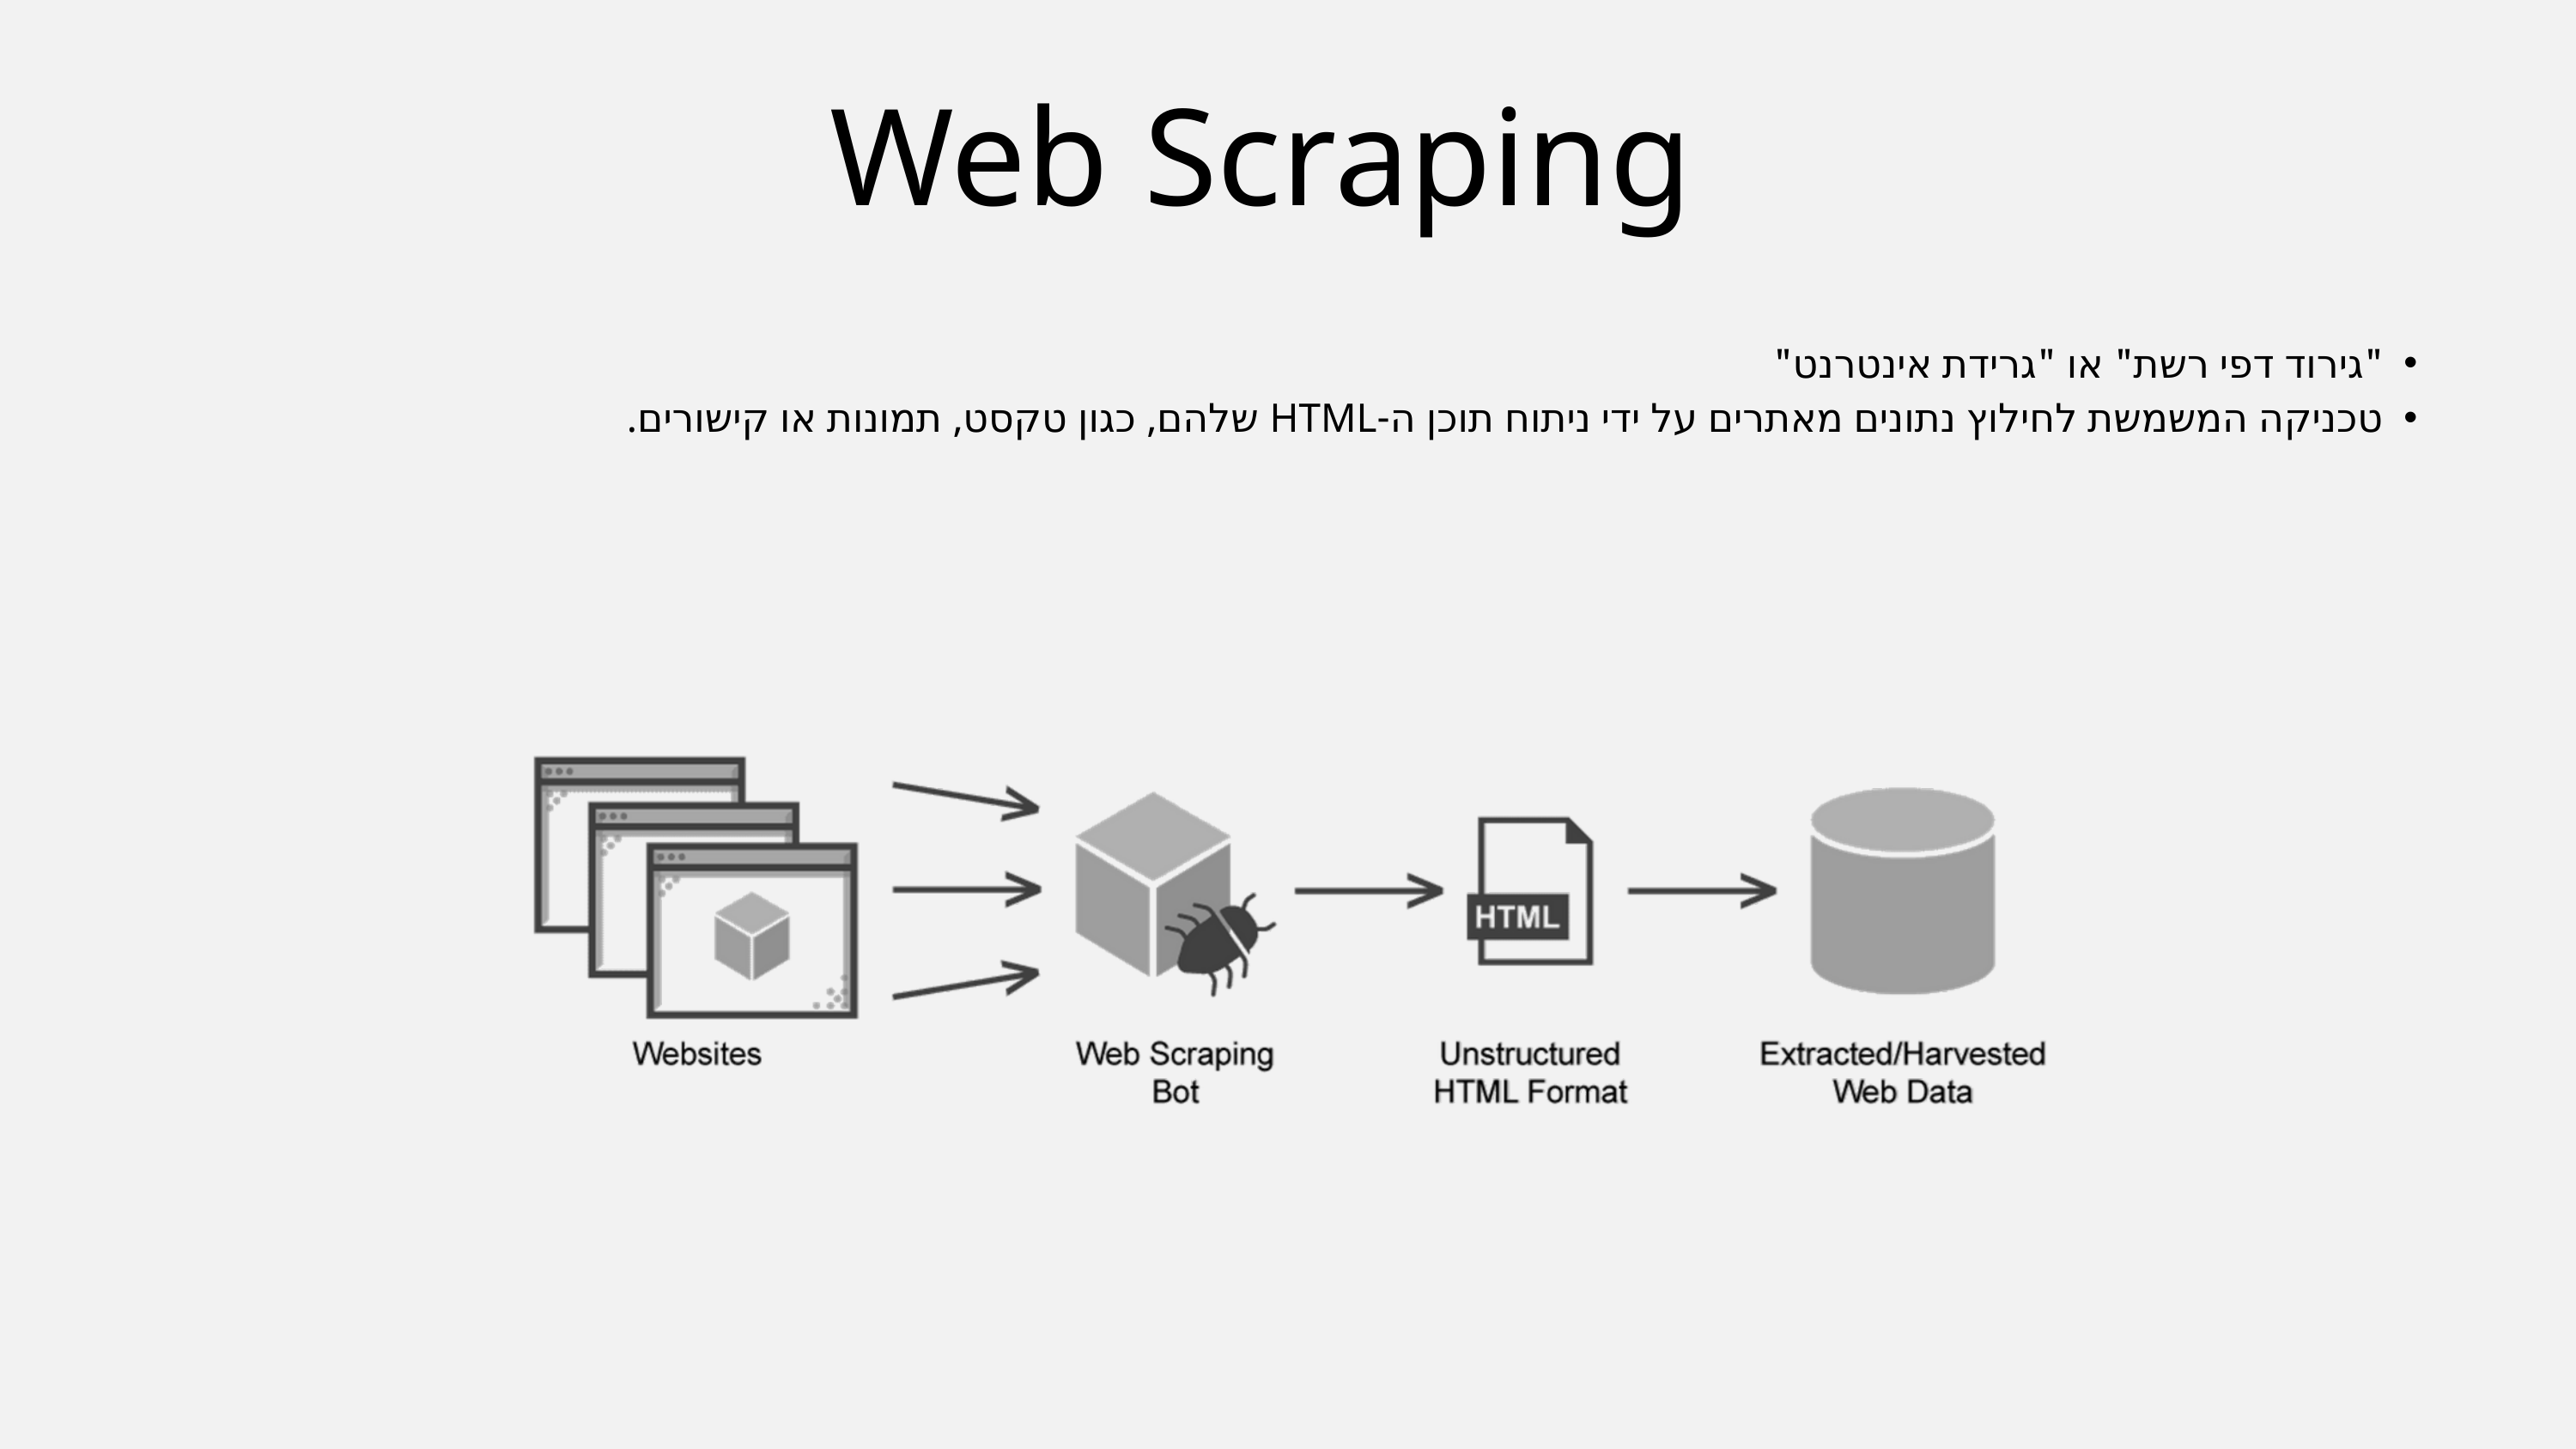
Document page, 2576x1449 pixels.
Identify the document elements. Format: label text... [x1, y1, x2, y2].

text_box [467, 699, 2109, 1164]
text_box "גירוד דפי רשת" או "גרידת אינטרנט" טכניקה המשמשת לחילוץ נתונים מאתרים על ידי ניתוח תוכן ה-HTML שלהם, כגון טקסט, תמונות או קישורים. [144, 318, 2451, 495]
text_box Web Scraping [712, 47, 1810, 233]
